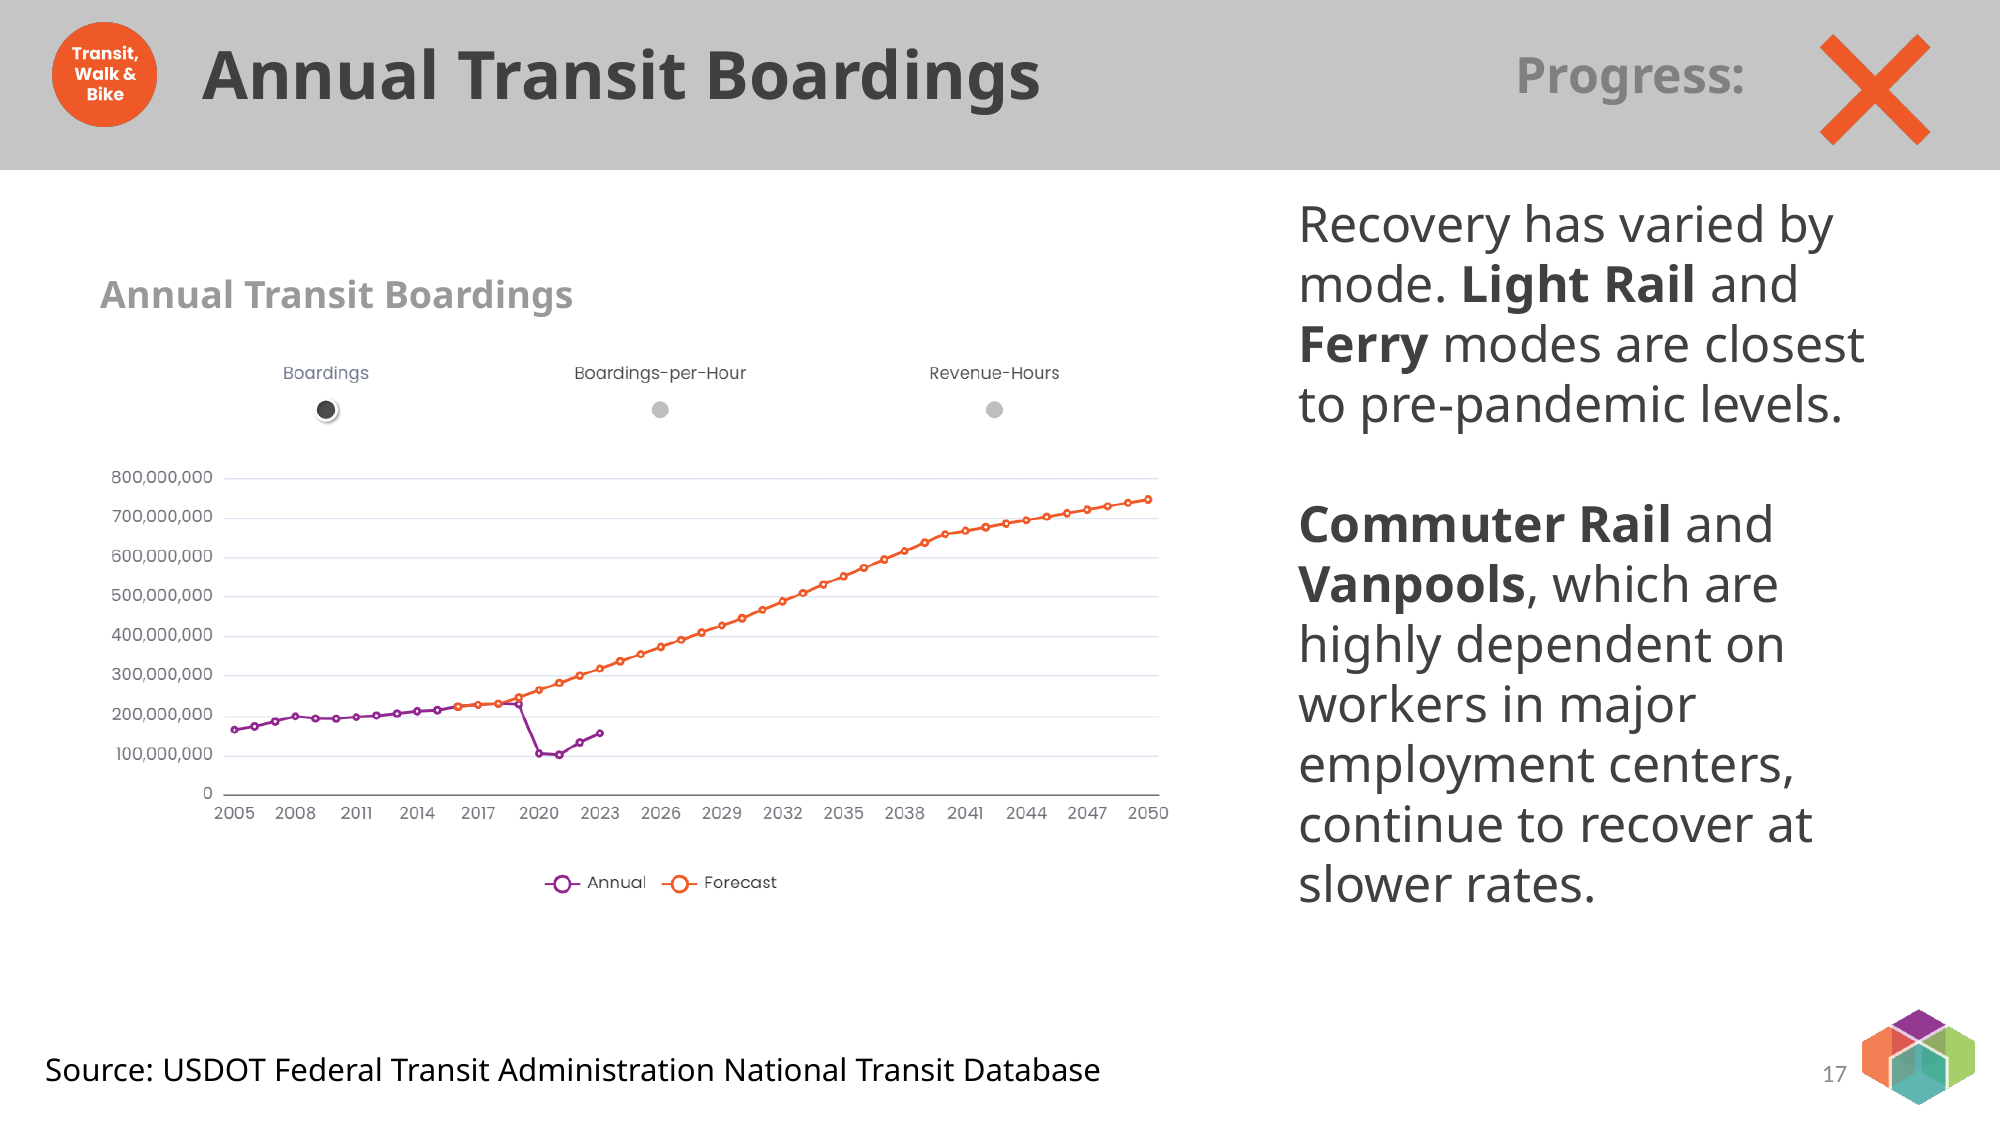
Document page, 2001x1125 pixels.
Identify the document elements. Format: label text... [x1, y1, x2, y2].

text_box Source: USDOT Federal Transit Administration National Transit Database [30, 1042, 1592, 1095]
picture [52, 22, 157, 127]
text_box Annual Transit Boardings [85, 263, 1066, 323]
picture [37, 337, 1282, 900]
picture [1799, 14, 1950, 165]
slide_number 17 [1412, 1042, 1862, 1103]
text_box Progress: [1500, 35, 1775, 111]
text_box Annual Transit Boardings [187, 25, 1673, 121]
picture [1862, 1009, 1975, 1105]
text_box [0, 0, 2000, 171]
text_box Recovery has varied by mode. Light Rail and Ferry modes are closest to pre-pandemic levels. Commuter Rail and Vanpools, which are highly dependent on workers in major employment centers, continue to recover at slower rates. [1283, 185, 1900, 920]
